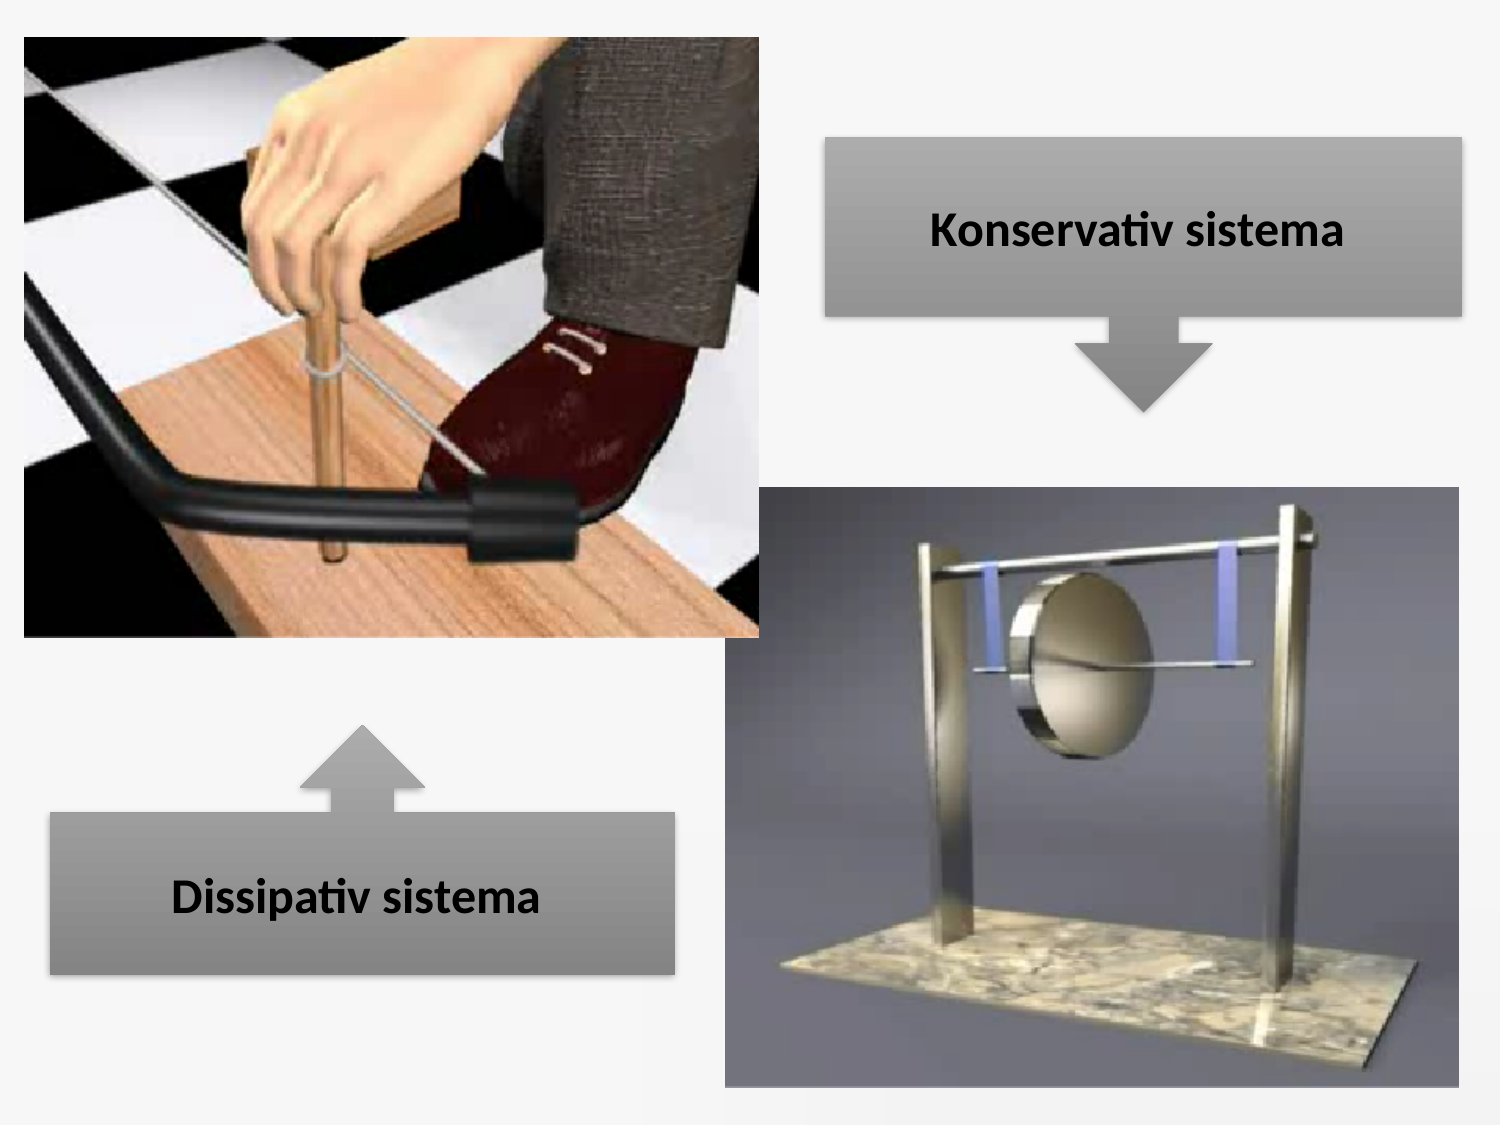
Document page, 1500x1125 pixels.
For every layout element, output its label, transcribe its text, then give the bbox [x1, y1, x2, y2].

text_box Konservativ sistema [825, 137, 1463, 413]
picture [24, 37, 1459, 1088]
text_box Dissipativ sistema [50, 725, 676, 976]
